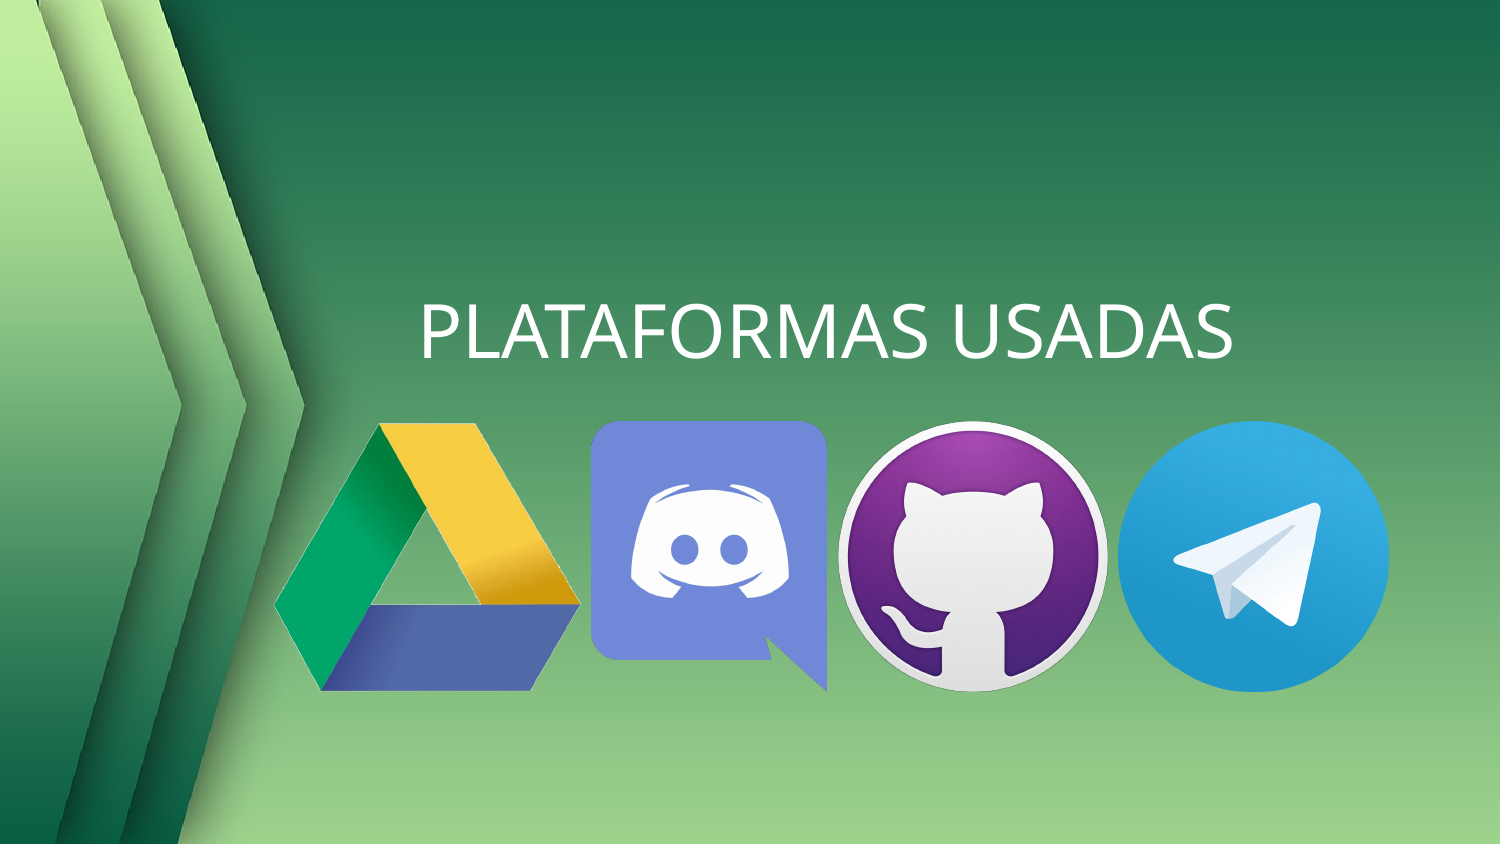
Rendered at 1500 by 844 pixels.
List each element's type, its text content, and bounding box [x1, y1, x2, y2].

picture [0, 0, 1500, 844]
title PLATAFORMAS USADAS [290, 268, 1363, 363]
